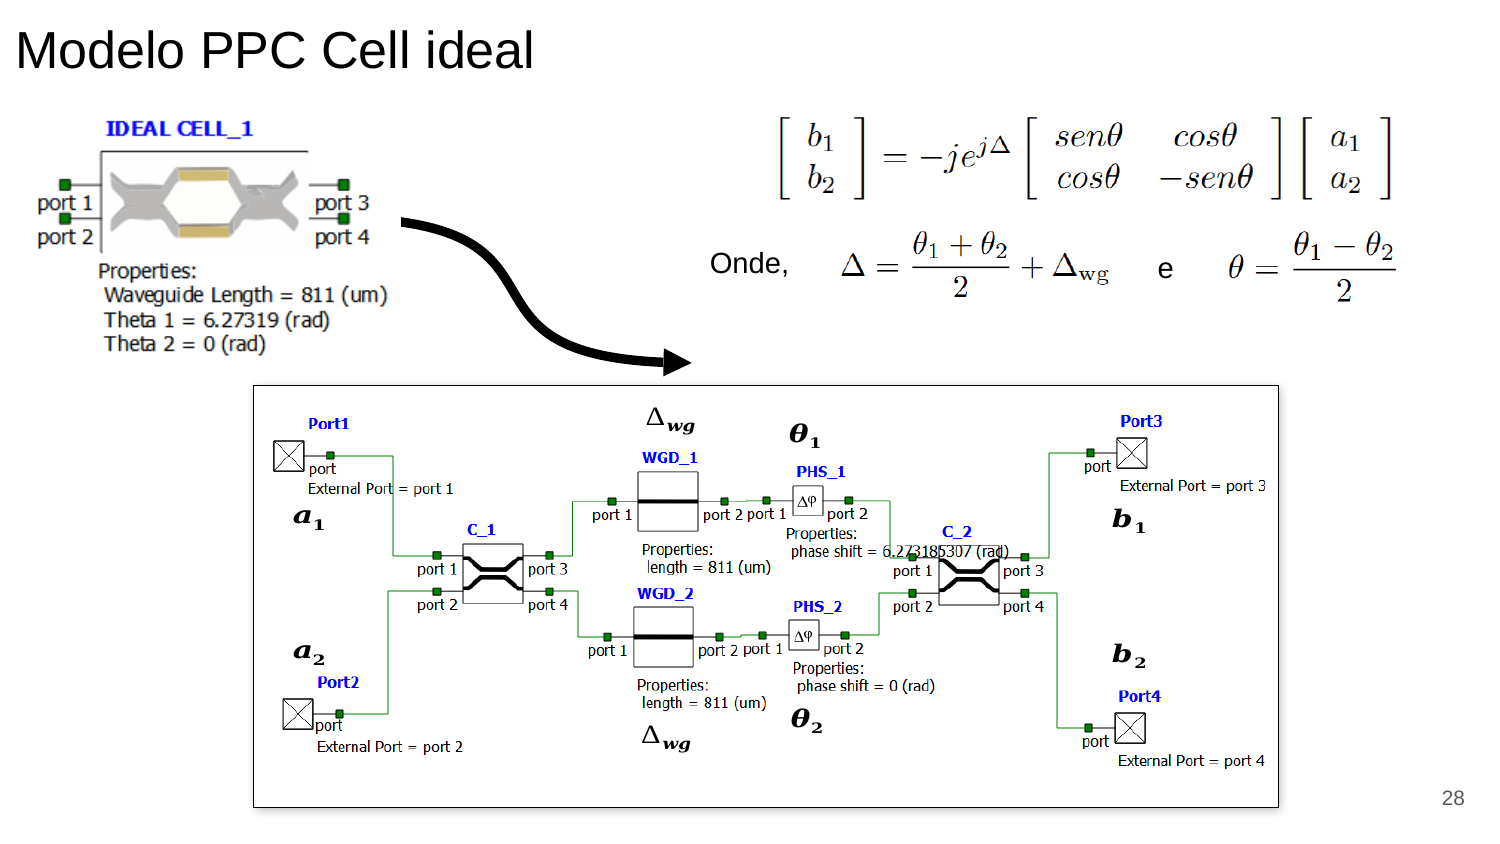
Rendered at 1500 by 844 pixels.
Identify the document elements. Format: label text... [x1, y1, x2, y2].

picture [775, 106, 1401, 216]
text_box Modelo PPC Cell ideal [0, 0, 1449, 95]
text_box e [1143, 241, 1215, 292]
picture [1220, 223, 1401, 311]
picture [30, 102, 401, 378]
picture [253, 385, 1279, 808]
text_box Onde, [698, 236, 805, 287]
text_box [405, 217, 692, 364]
slide_number 28 [1389, 764, 1480, 830]
picture [835, 217, 1113, 317]
